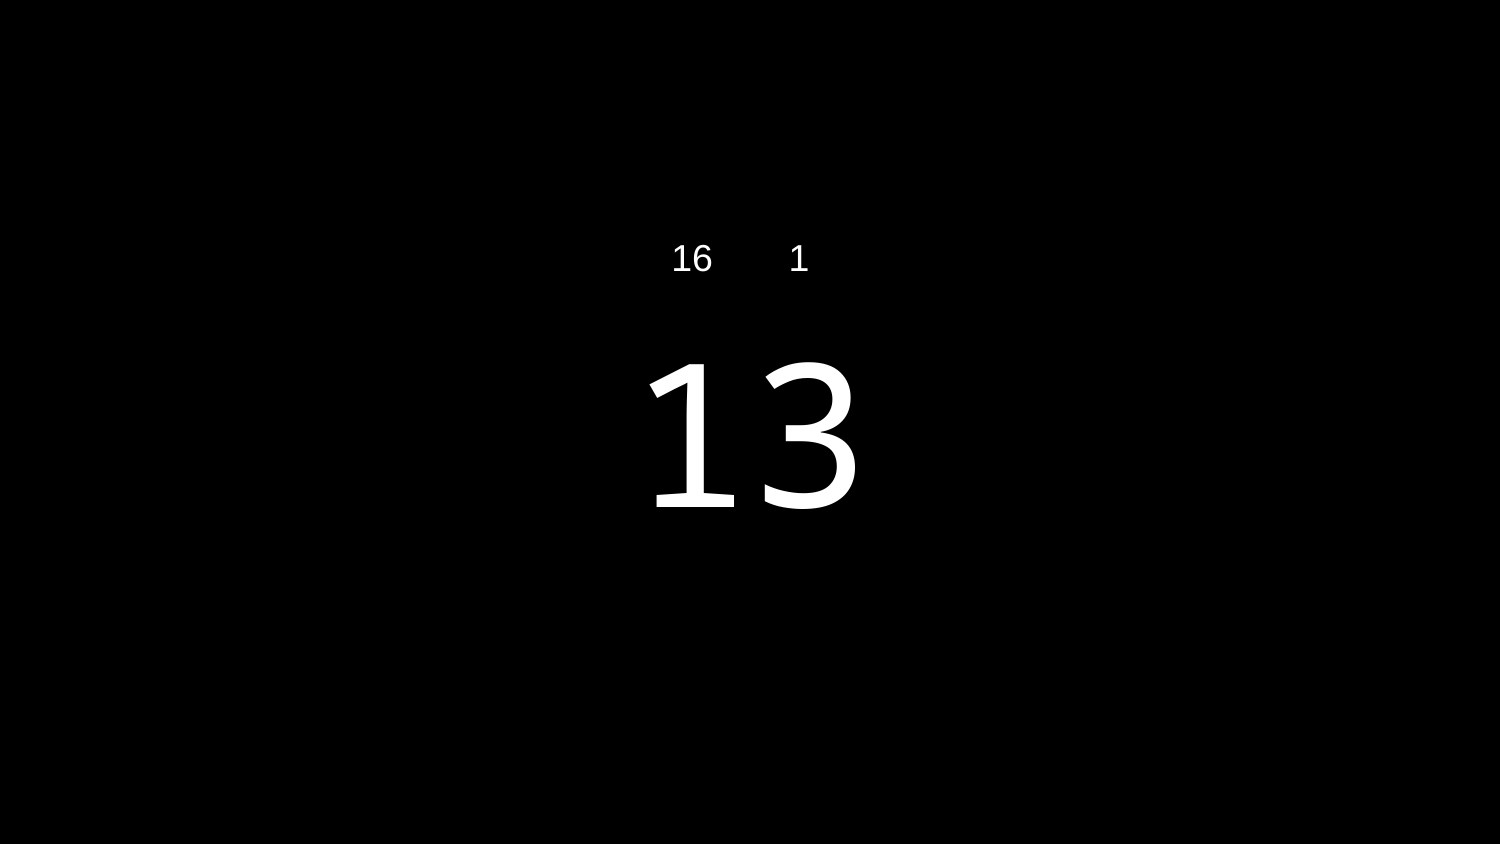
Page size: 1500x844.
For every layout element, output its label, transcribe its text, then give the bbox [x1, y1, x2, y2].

text_box 13 [0, 292, 1500, 552]
text_box 1 [739, 218, 859, 292]
text_box 16 [632, 218, 739, 292]
